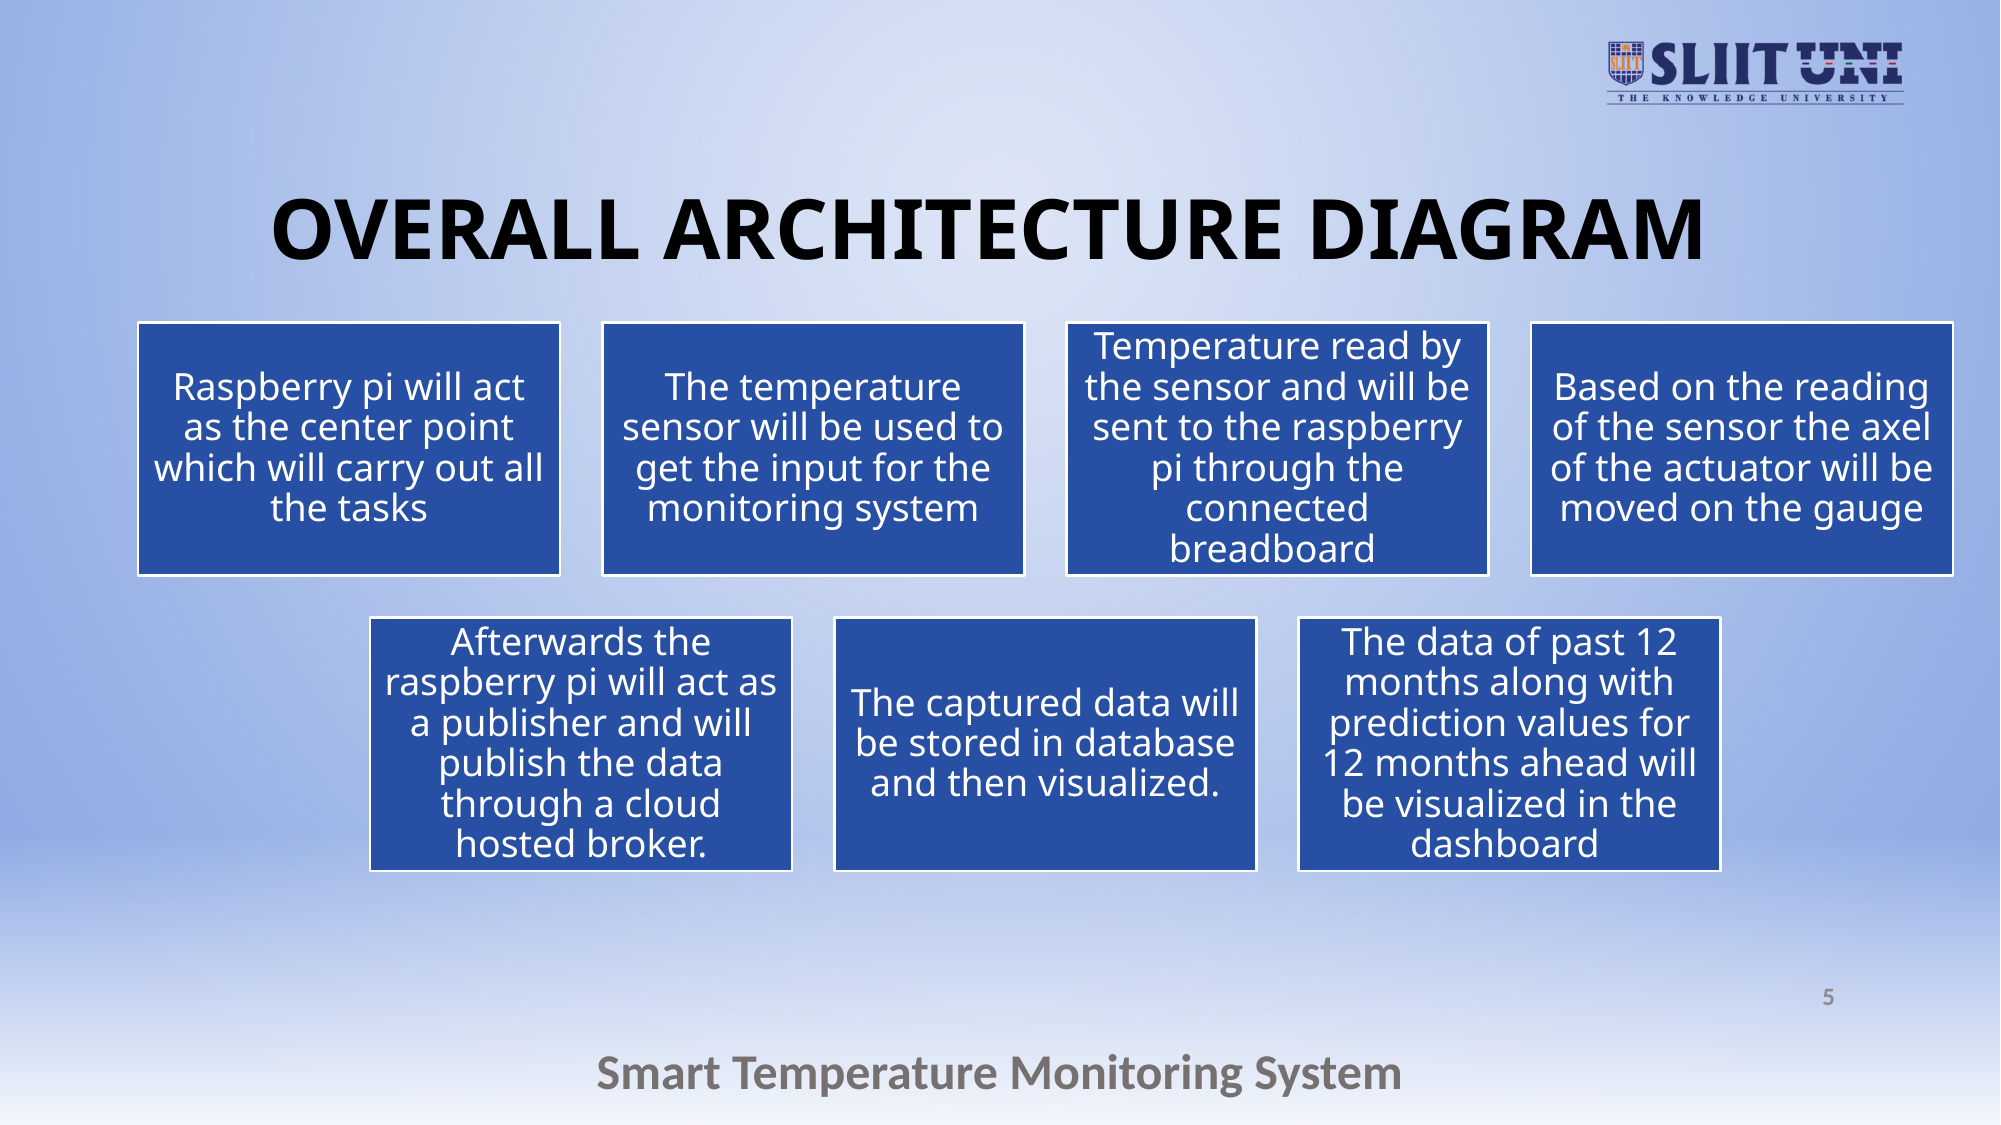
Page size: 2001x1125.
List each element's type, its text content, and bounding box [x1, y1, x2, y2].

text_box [137, 277, 1954, 917]
text_box Smart Temperature Monitoring System [440, 1012, 1560, 1125]
picture [1592, 36, 1917, 109]
slide_number 5 [1724, 965, 1851, 1025]
title Overall Architecture Diagram [149, 101, 1851, 275]
